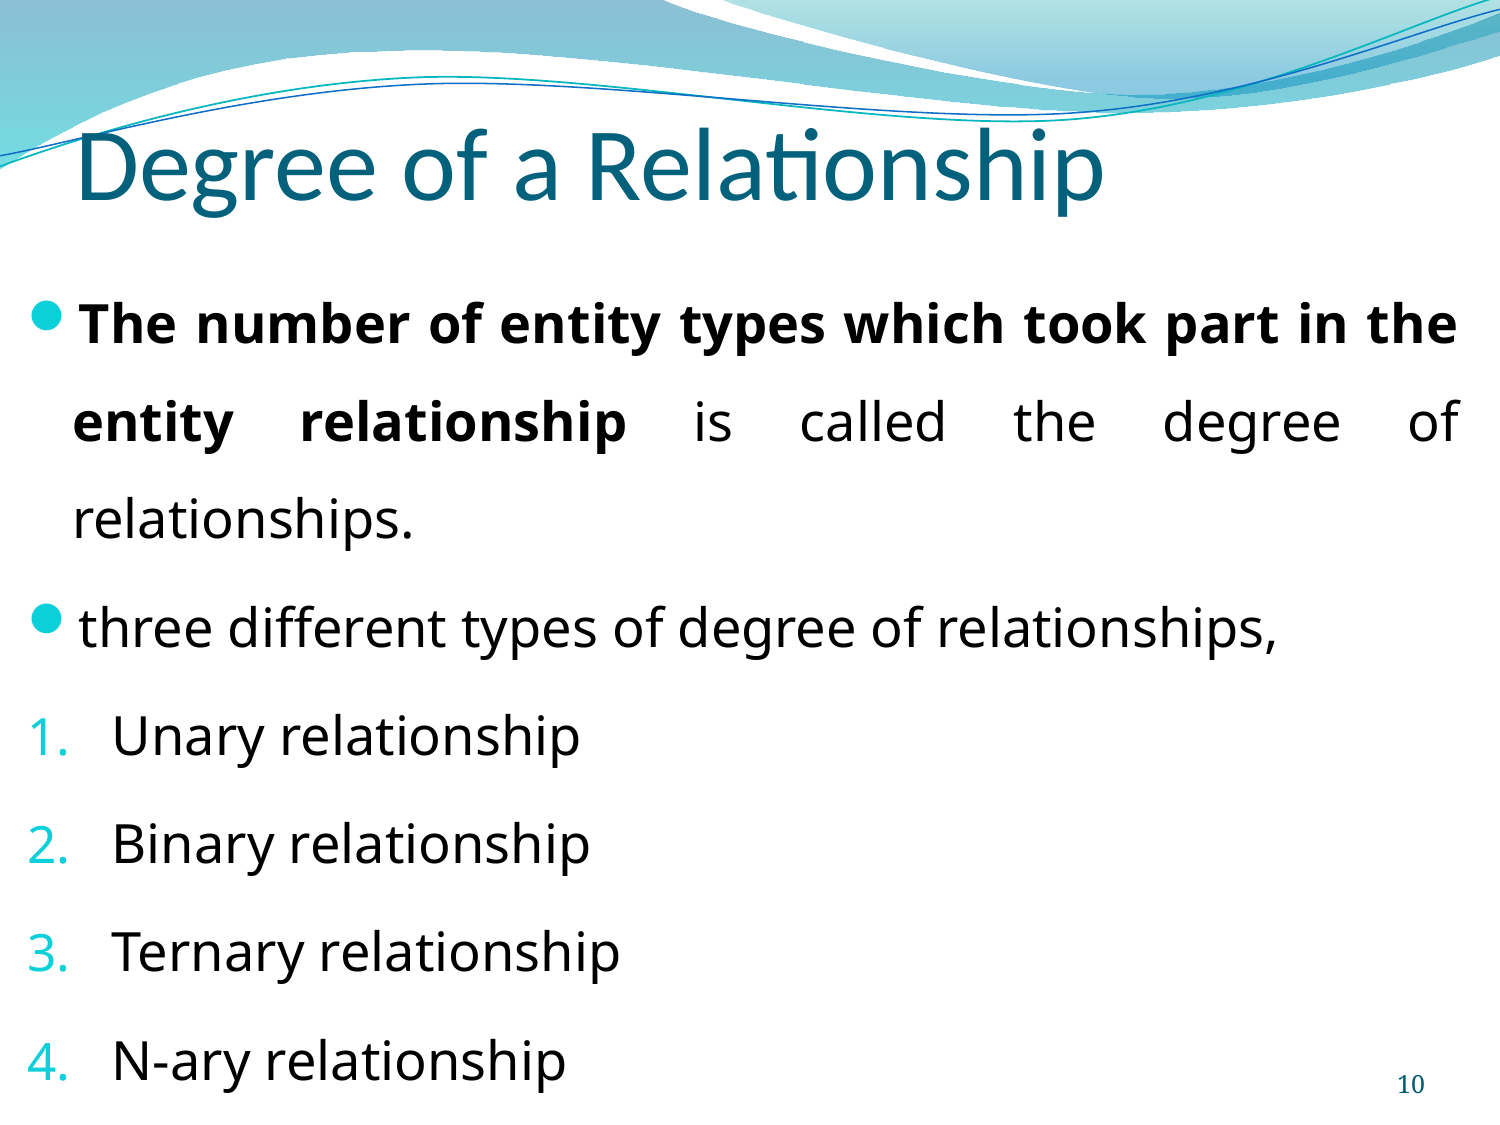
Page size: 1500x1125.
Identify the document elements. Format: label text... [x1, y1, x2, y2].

title Degree of a Relationship [75, 33, 1425, 222]
slide_number 10 [1299, 1042, 1425, 1103]
list The number of entity types which took part in the entity relationship is called the degree of relationships. three different types of degree of relationships, Unary relationship Binary relationship Ternary relationship N-ary relationship [12, 249, 1475, 1088]
